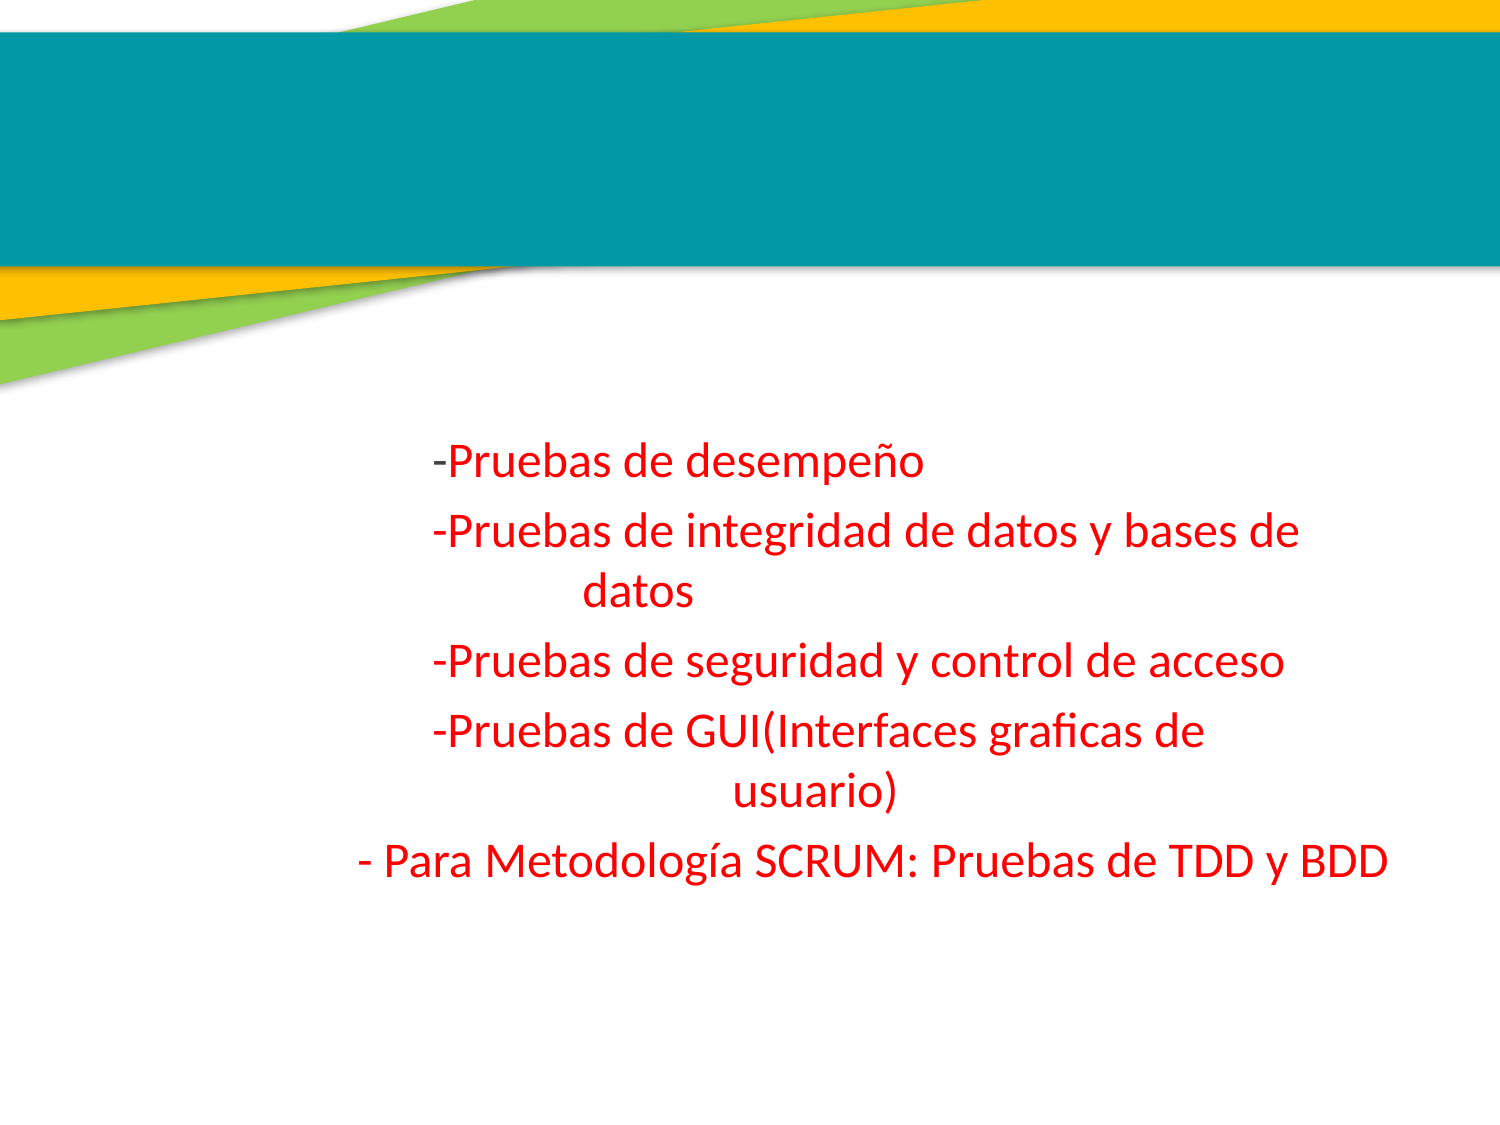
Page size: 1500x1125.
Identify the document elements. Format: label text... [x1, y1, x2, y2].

text_box -Pruebas de desempeño -Pruebas de integridad de datos y bases de datos -Pruebas de seguridad y control de acceso -Pruebas de GUI(Interfaces graficas de usuario) - Para Metodología SCRUM: Pruebas de TDD y BDD [267, 419, 1472, 1066]
